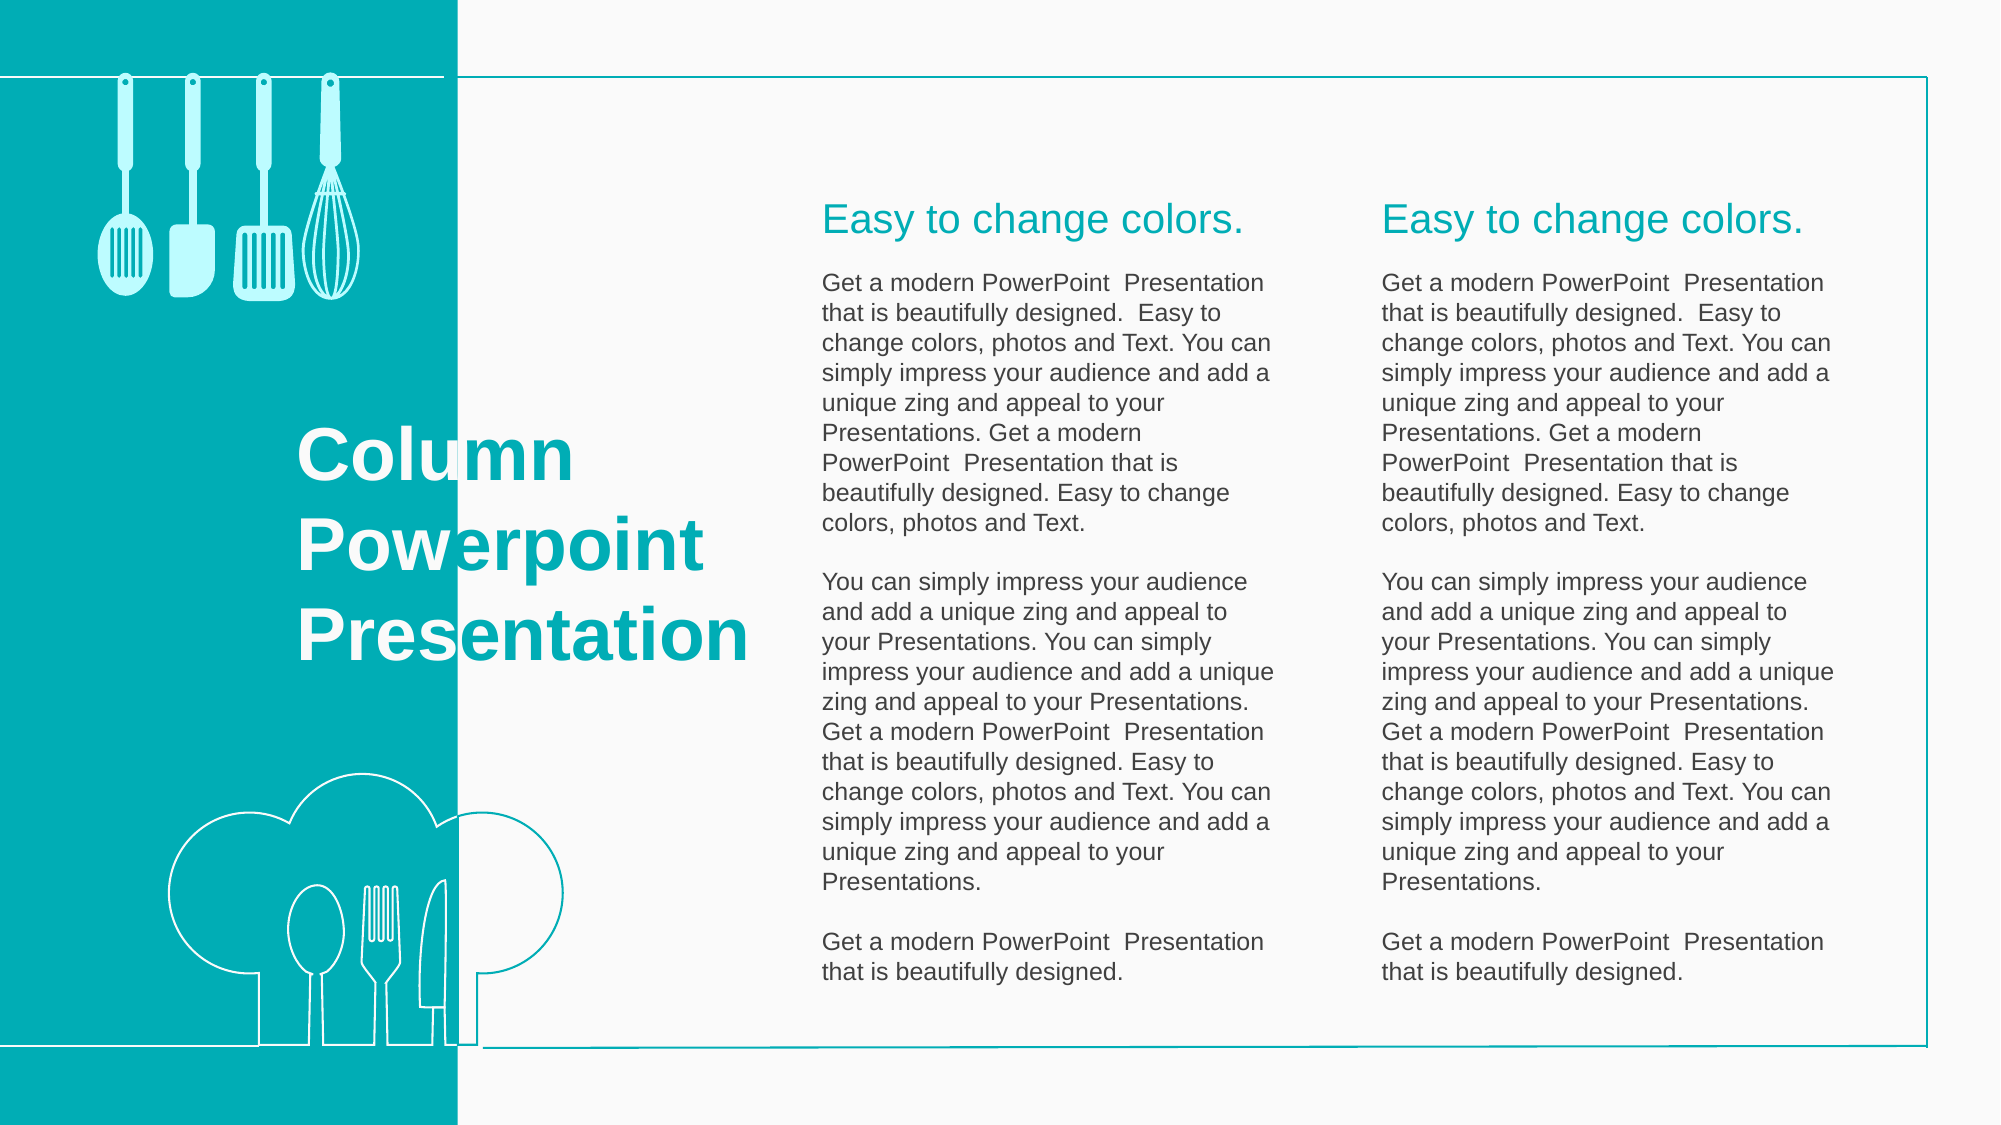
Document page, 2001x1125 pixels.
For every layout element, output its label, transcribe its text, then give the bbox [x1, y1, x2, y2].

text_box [807, 184, 1291, 971]
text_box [1366, 184, 1851, 971]
text_box Column Powerpoint Presentation [281, 398, 776, 683]
